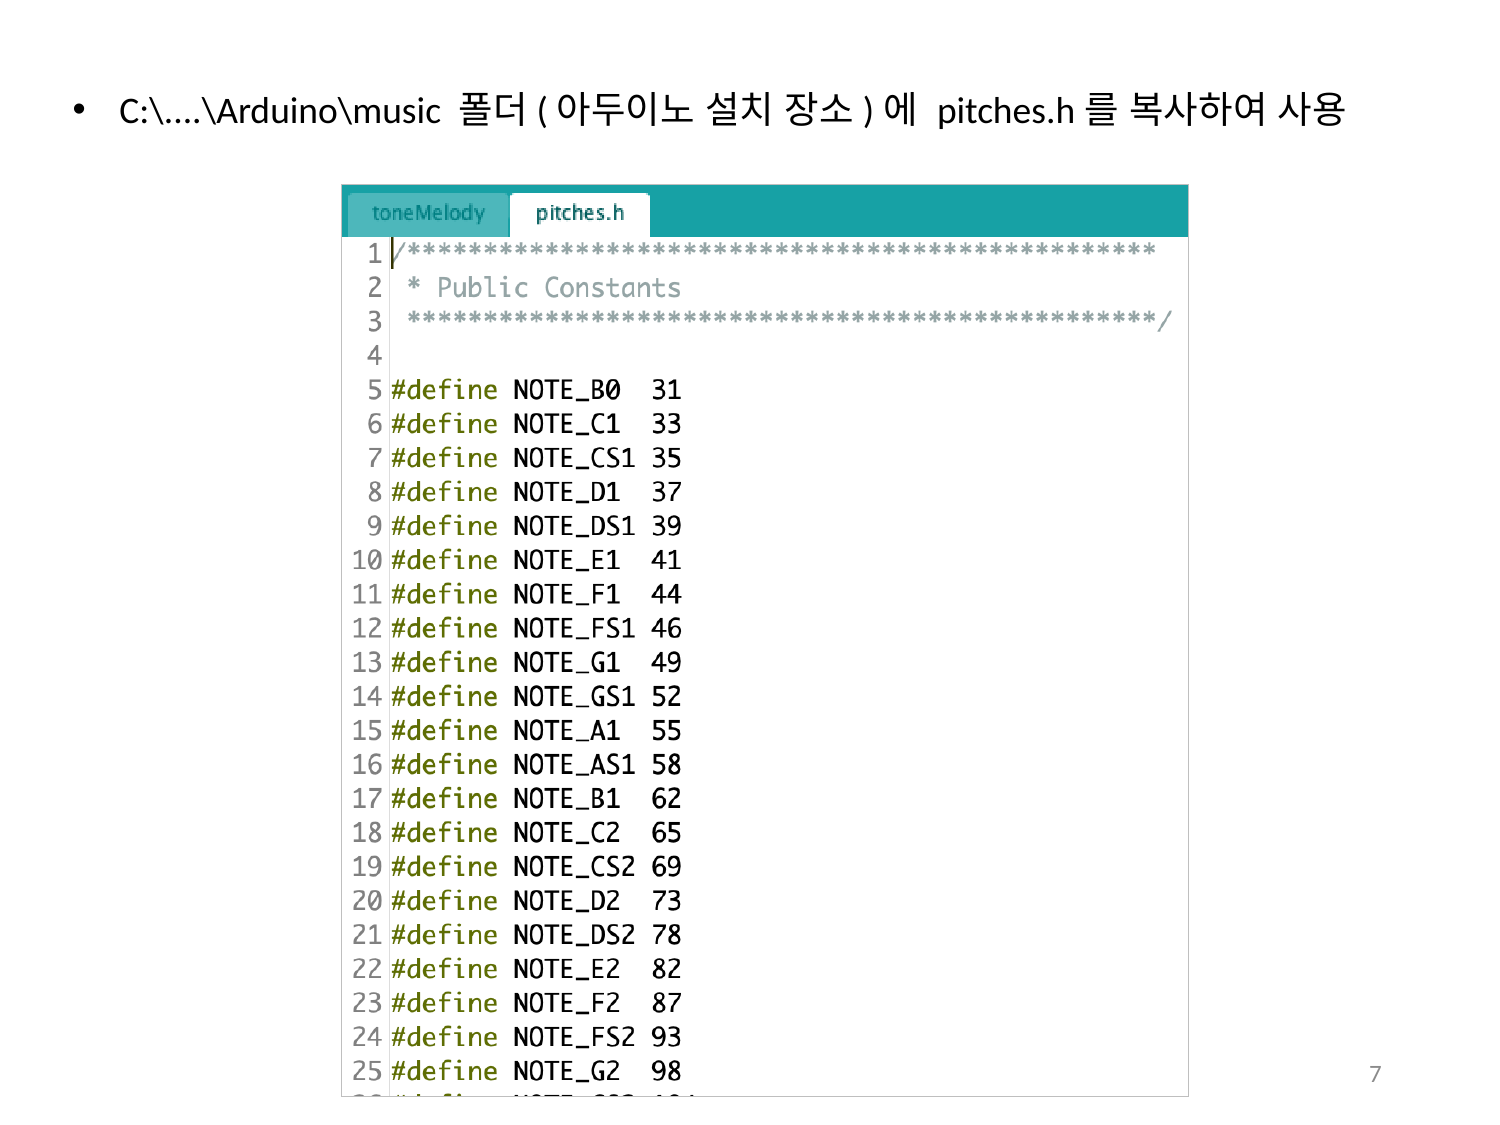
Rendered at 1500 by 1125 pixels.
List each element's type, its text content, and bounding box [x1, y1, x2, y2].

text_box C:\....\Arduino\music 폴더(아두이노 설치 장소)에 pitches.h를 복사하여 사용 [57, 78, 1362, 184]
slide_number 7 [1059, 1042, 1397, 1103]
picture [341, 184, 1189, 1097]
